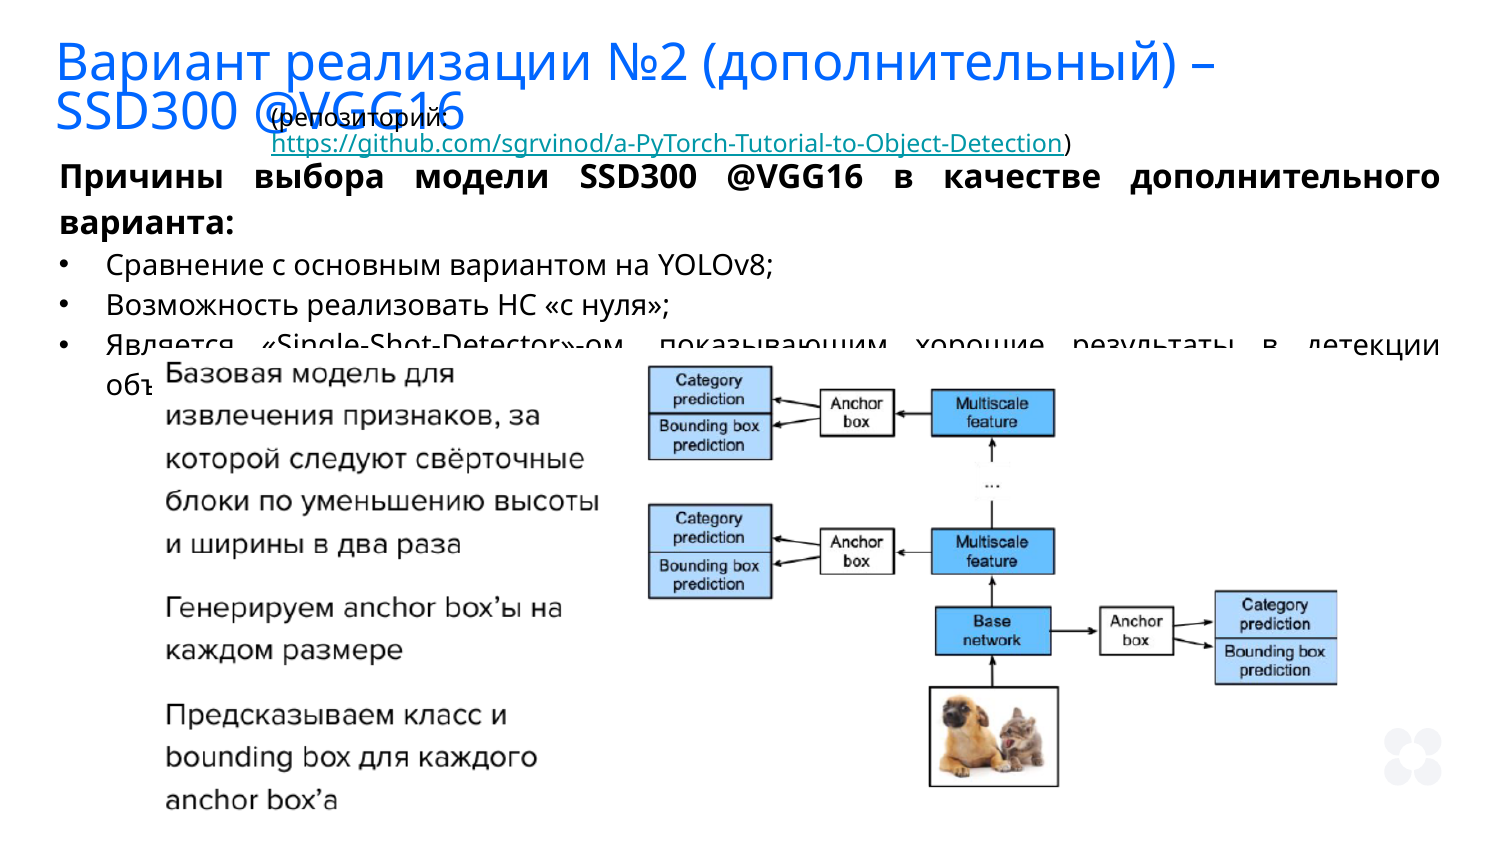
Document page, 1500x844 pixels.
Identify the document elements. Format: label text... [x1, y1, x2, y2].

picture [152, 347, 1348, 819]
text_box (репозиторий: https://github.com/sgrvinod/a-PyTorch-Tutorial-to-Object-Detection) [263, 99, 1201, 133]
text_box Вариант реализации №2 (дополнительный) – SSD300 @VGG16 [40, 25, 1424, 134]
text_box Причины выбора модели SSD300 @VGG16 в качестве дополнительного варианта: Сравнение с основным вариантом на YOLOv8; Возможность реализовать НС «с нуля»; Является «Single-Shot-Detector»-ом, показывающим хорошие результаты в детекции объектов. [20, 134, 1457, 417]
